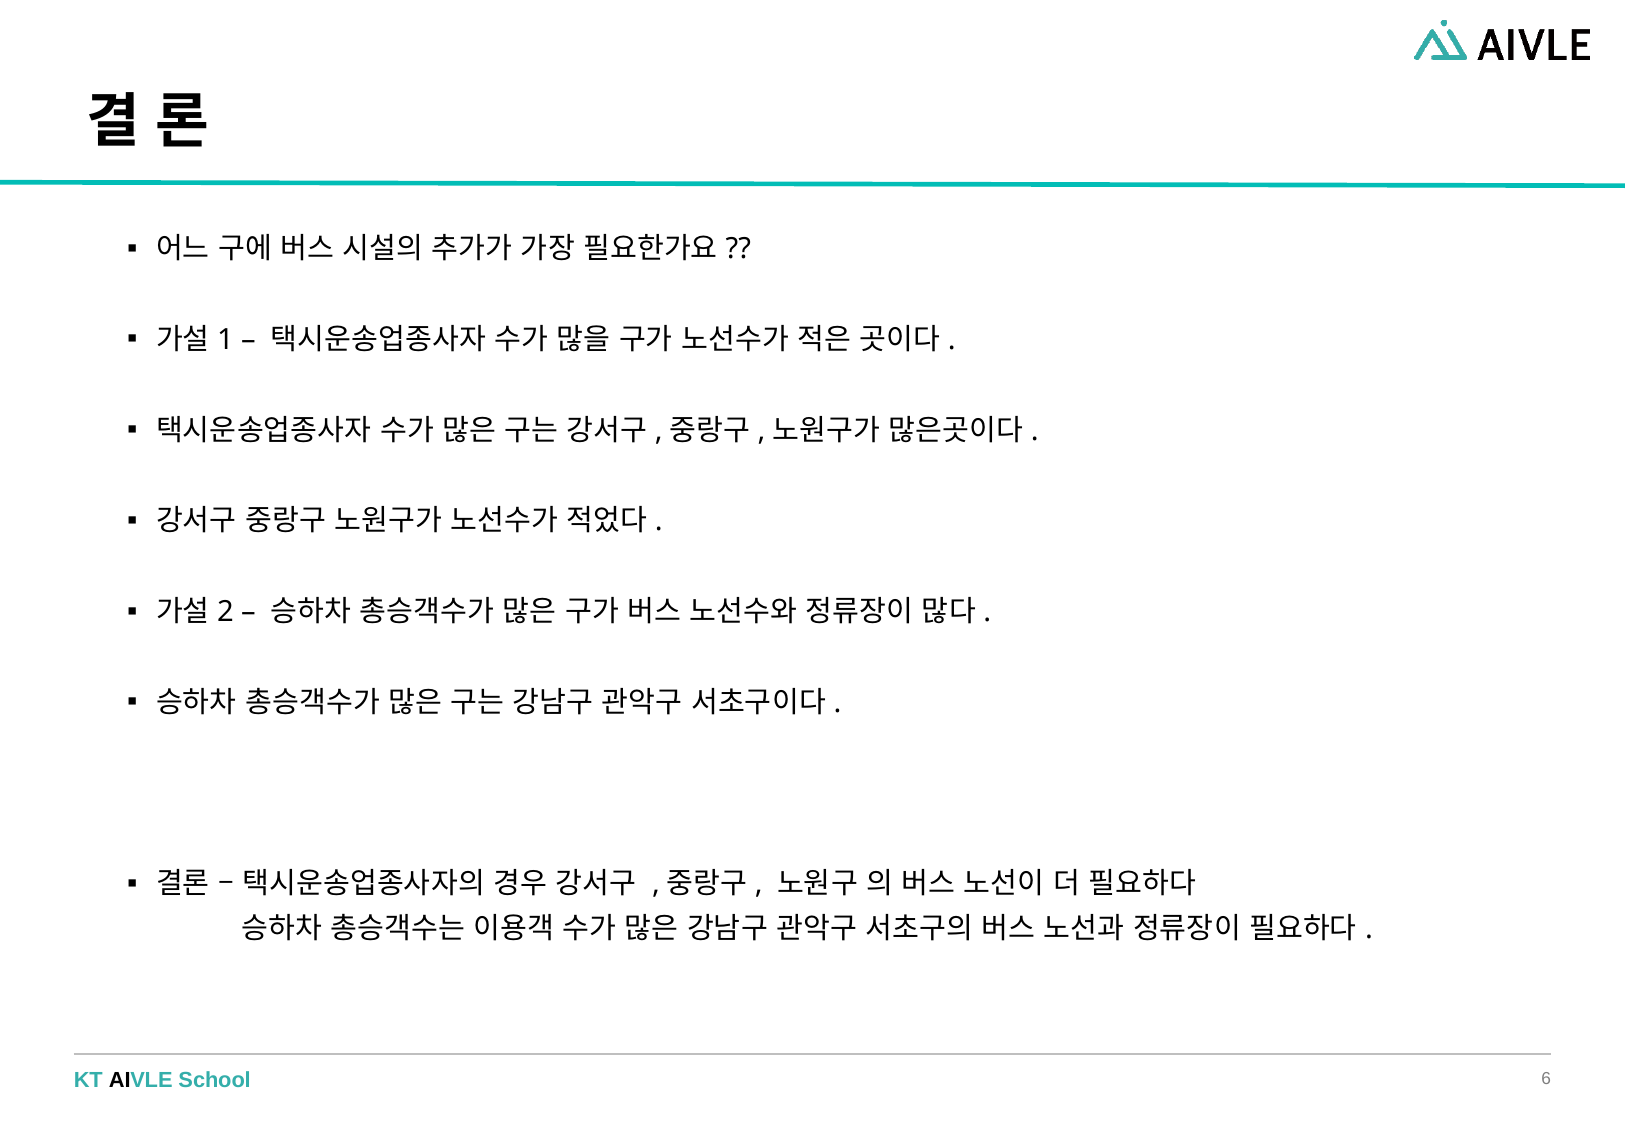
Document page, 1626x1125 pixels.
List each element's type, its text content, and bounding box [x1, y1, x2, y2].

text_box 어느 구에 버스 시설의 추가가 가장 필요한가요?? 가설1 – 택시운송업종사자 수가 많을 구가 노선수가 적은 곳이다. 택시운송업종사자 수가 많은 구는 강서구,중랑구,노원구가 많은곳이다. 강서구 중랑구 노원구가 노선수가 적었다. 가설2 – 승하차 총승객수가 많은 구가 버스 노선수와 정류장이 많다. 승하차 총승객수가 많은 구는 강남구 관악구 서초구이다. 결론 – 택시운송업종사자의 경우 강서구 ,중랑구, 노원구 의 버스 노선이 더 필요하다 승하차 총승객수는 이용객 수가 많은 강남구 관악구 서초구의 버스 노선과 정류장이 필요하다. [70, 222, 1562, 1125]
title 결 론 [70, 83, 1514, 181]
picture [1414, 20, 1590, 60]
